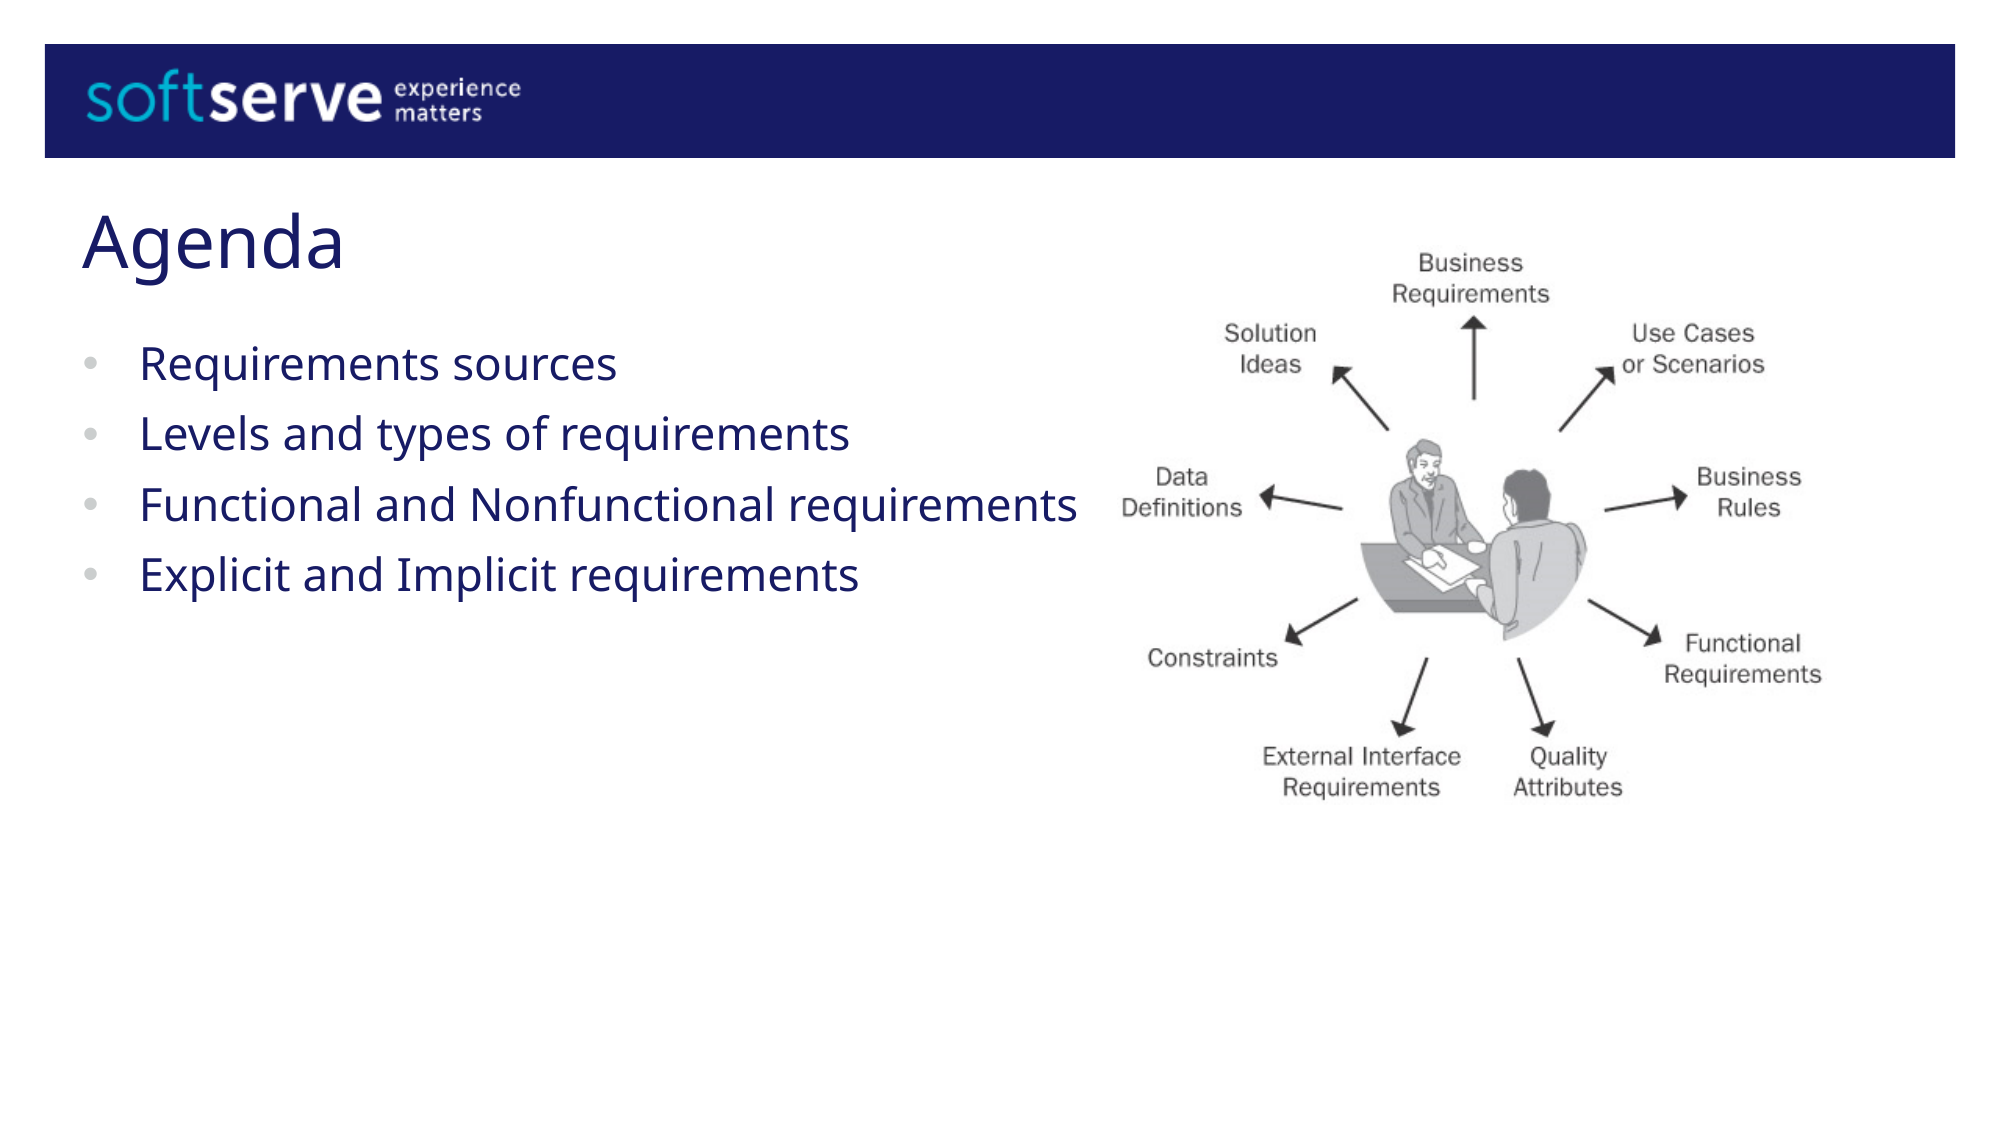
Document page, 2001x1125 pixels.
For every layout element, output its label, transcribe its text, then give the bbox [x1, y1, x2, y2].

title Agenda [67, 202, 1931, 289]
list Requirements sources Levels and types of requirements Functional and Nonfunctional requirements Explicit and Implicit requirements [67, 333, 1957, 1083]
picture [1117, 245, 1827, 805]
